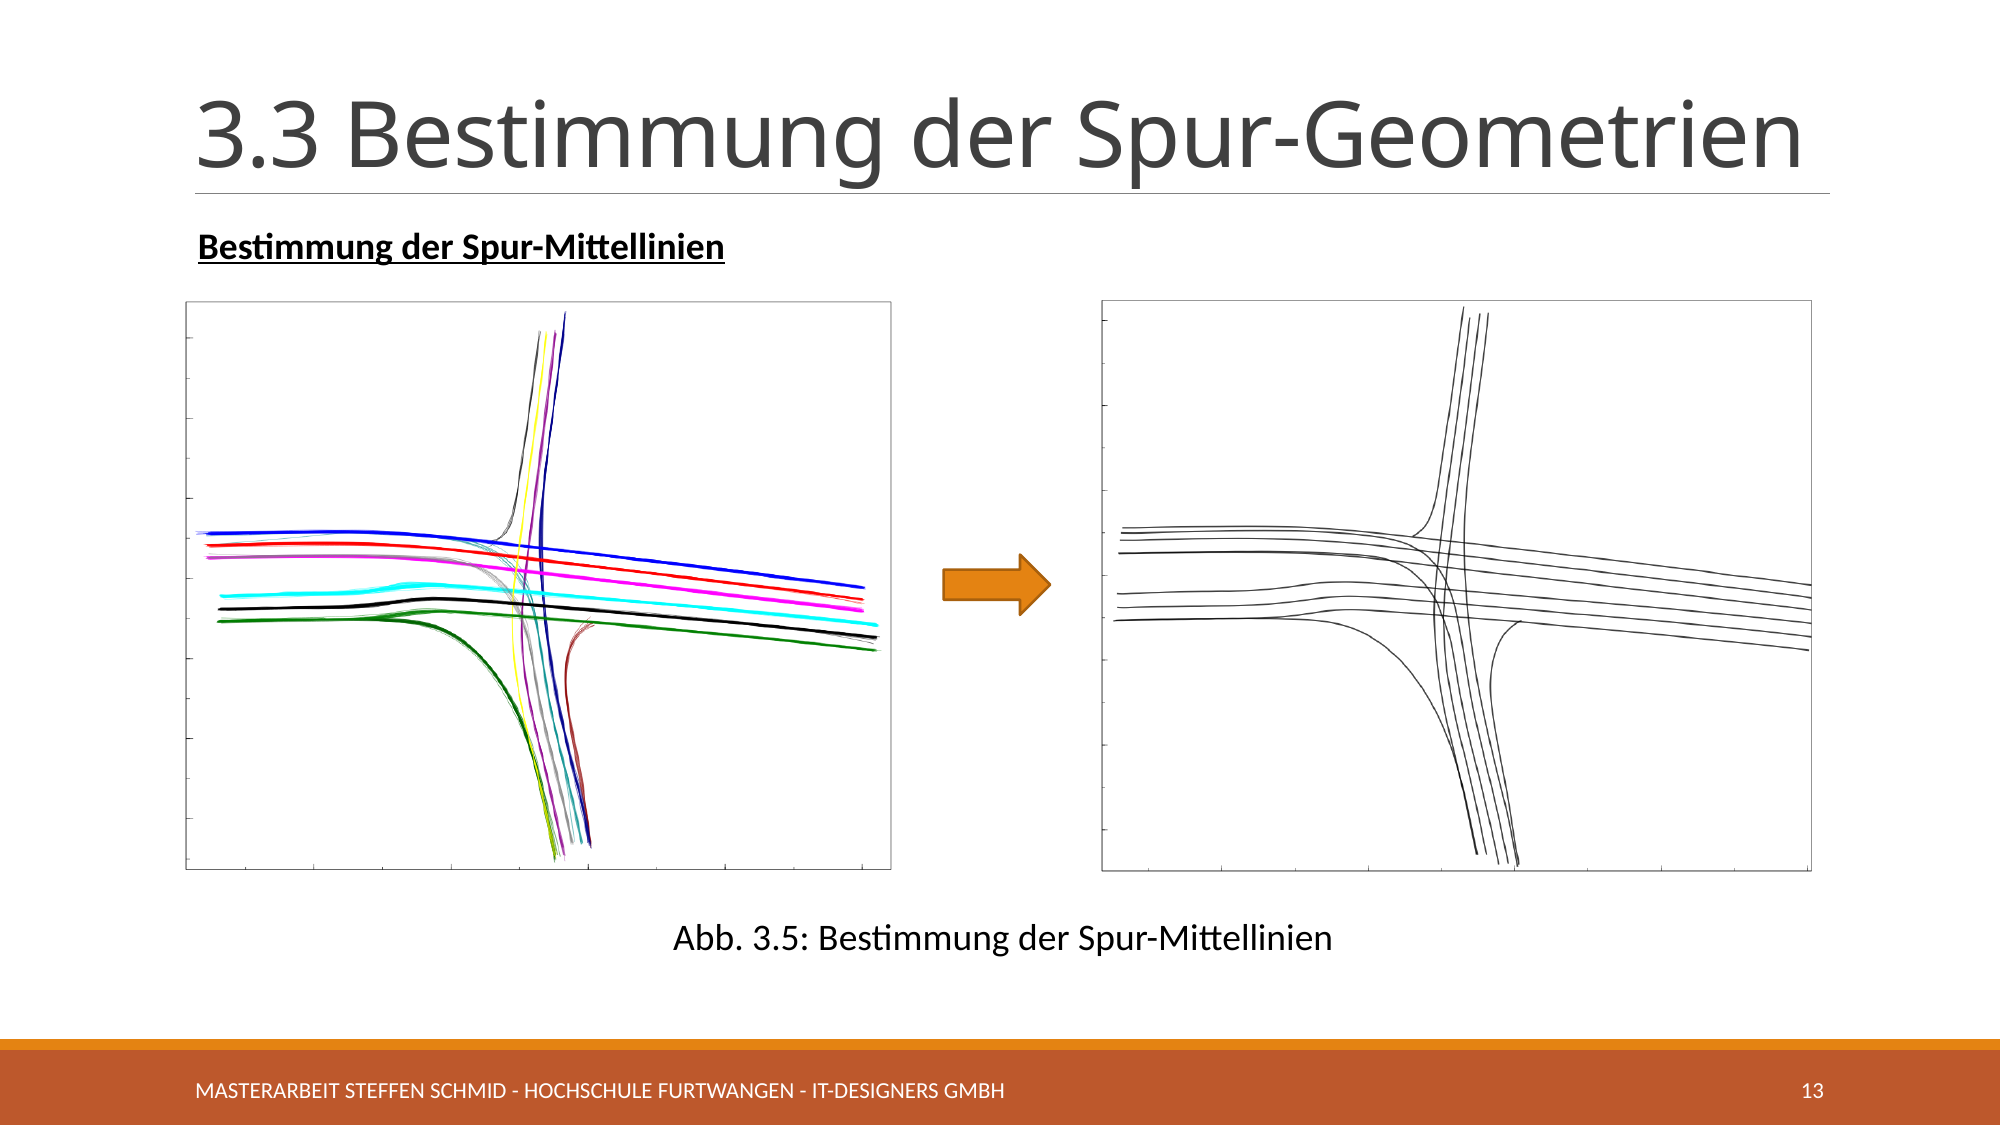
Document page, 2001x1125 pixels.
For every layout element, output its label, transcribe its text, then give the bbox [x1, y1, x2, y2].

title 3.3 Bestimmung der Spur-Geometrien [180, 47, 1830, 194]
text_box Bestimmung der Spur-Mittellinien [183, 214, 741, 275]
picture [1096, 295, 1815, 874]
text_box Abb. 3.5: Bestimmung der Spur-Mittellinien [658, 905, 1352, 966]
slide_number 13 [1624, 1059, 1840, 1120]
text_box [942, 553, 1052, 617]
picture [179, 295, 898, 874]
footer Masterarbeit Steffen Schmid - Hochschule Furtwangen - IT-Designers GmbH [180, 1059, 1396, 1120]
